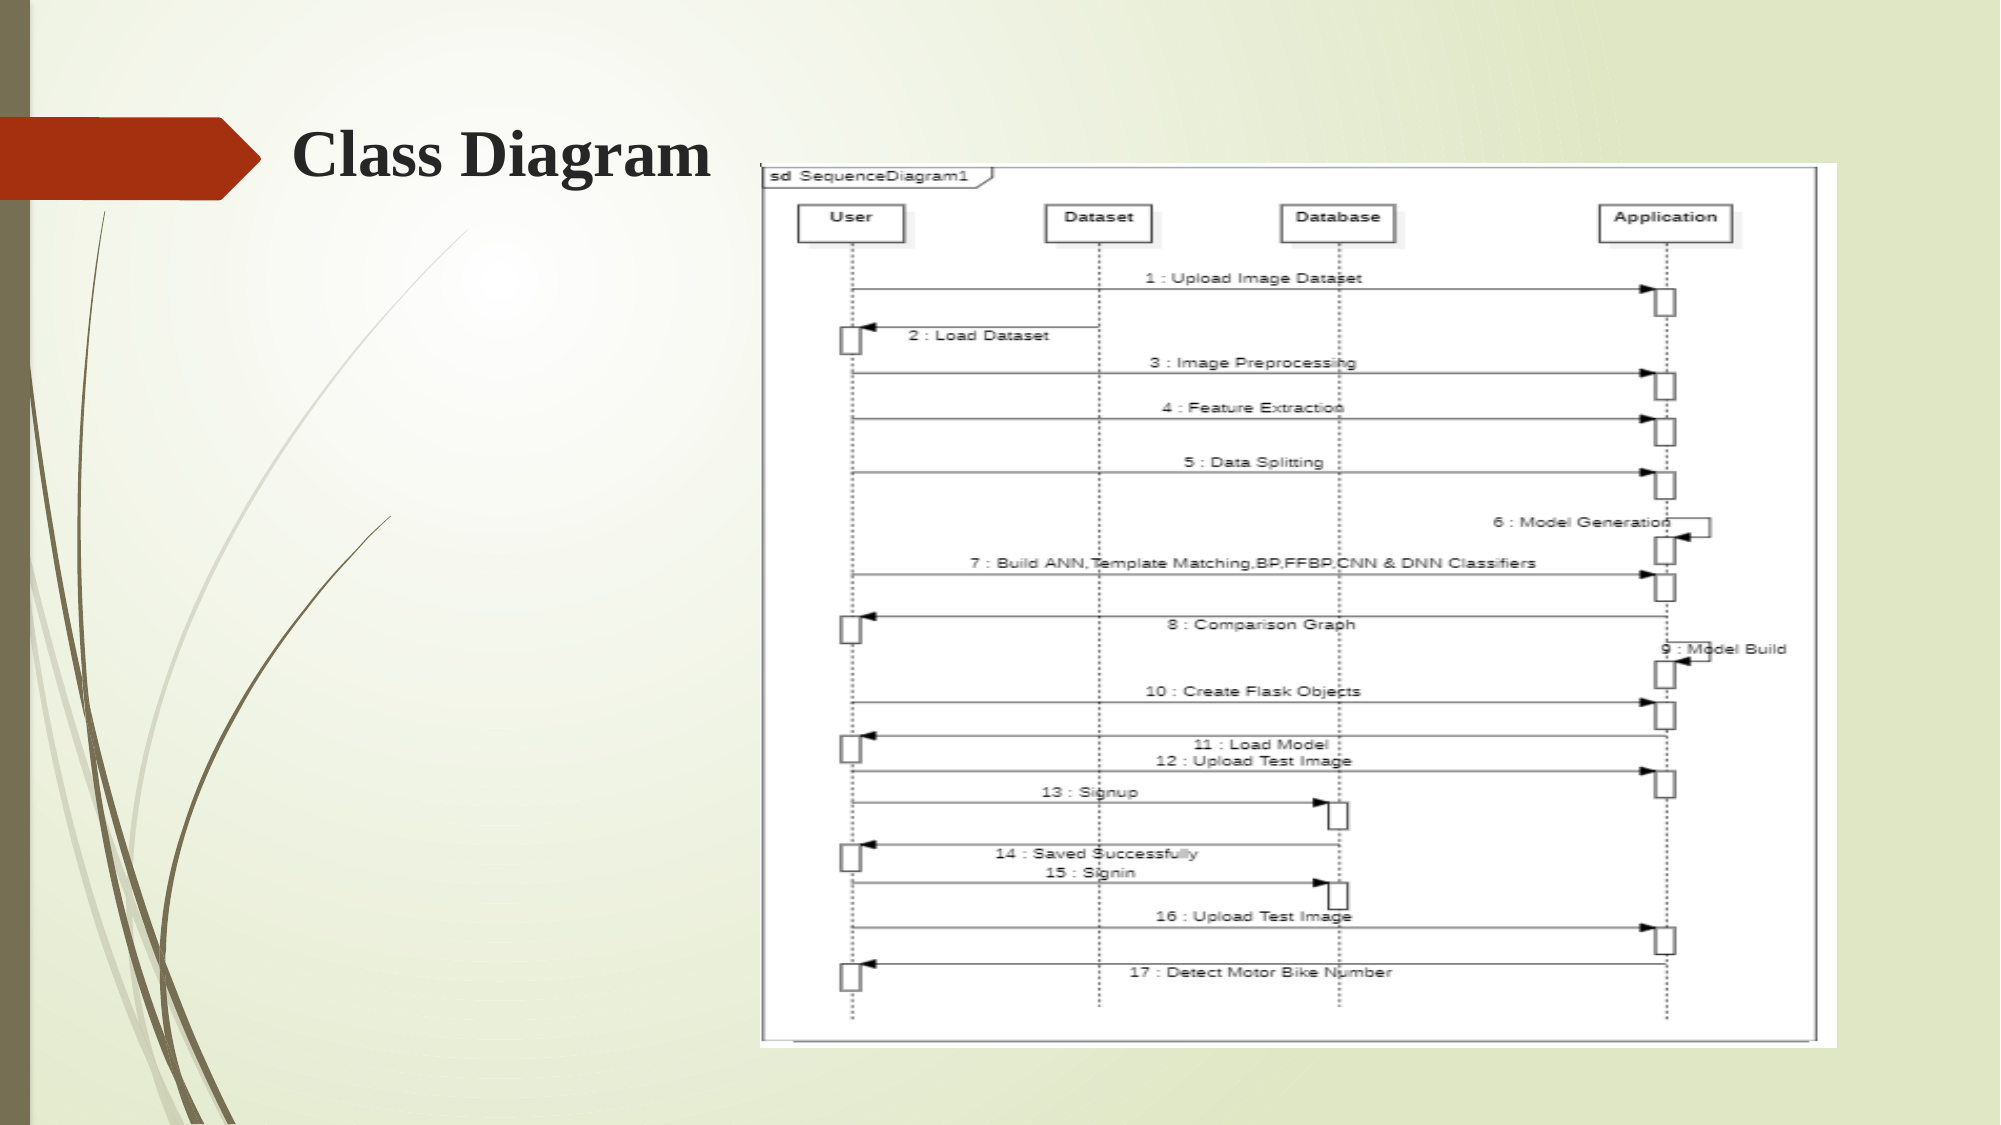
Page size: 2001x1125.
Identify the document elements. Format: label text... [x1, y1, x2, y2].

picture [760, 162, 1837, 1049]
title Class Diagram [276, 102, 1888, 313]
